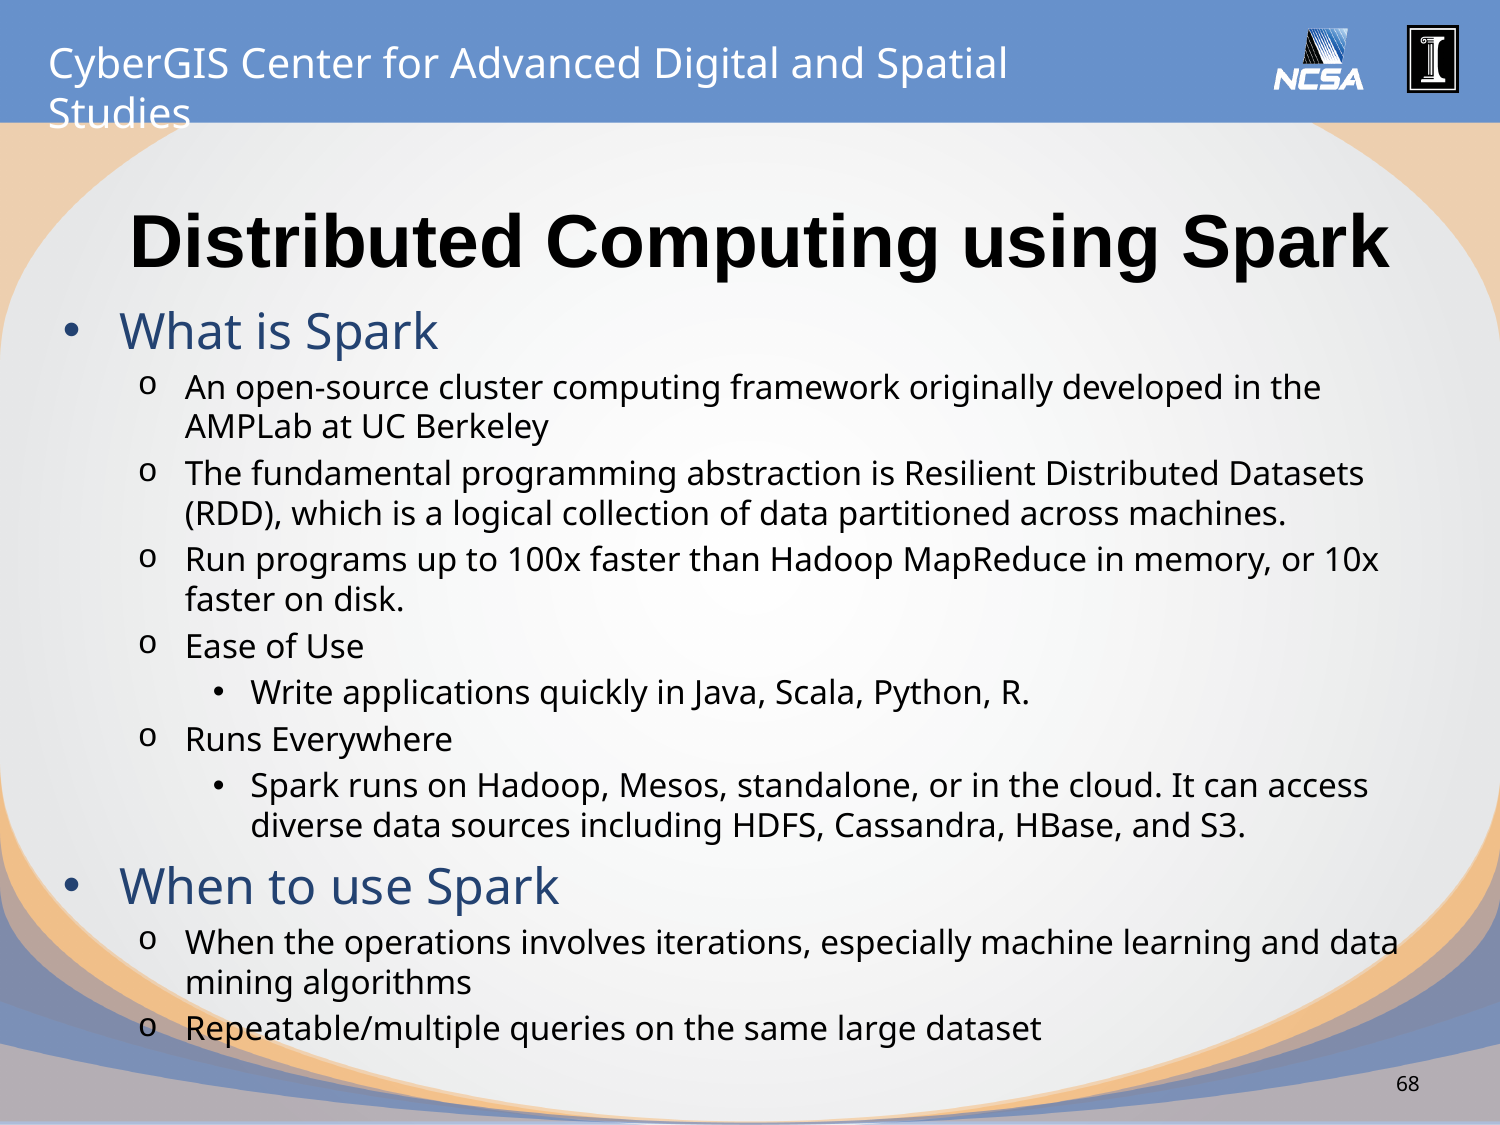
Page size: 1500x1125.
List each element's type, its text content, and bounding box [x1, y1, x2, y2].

picture [0, 0, 1500, 1125]
slide_number 68 [1391, 1042, 1478, 1103]
list What is Spark An open-source cluster computing framework originally developed in the AMPLab at UC Berkeley The fundamental programming abstraction is Resilient Distributed Datasets (RDD), which is a logical collection of data partitioned across machines. Run programs up to 100x faster than Hadoop MapReduce in memory, or 10x faster on disk. Ease of Use Write applications quickly in Java, Scala, Python, R. Runs Everywhere Spark runs on Hadoop, Mesos, standalone, or in the cloud. It can access diverse data sources including HDFS, Cassandra, HBase, and S3. When to use Spark When the operations involves iterations, especially machine learning and data mining algorithms Repeatable/multiple queries on the same large dataset [47, 291, 1473, 1080]
text_box Distributed Computing using Spark [76, 180, 1445, 291]
